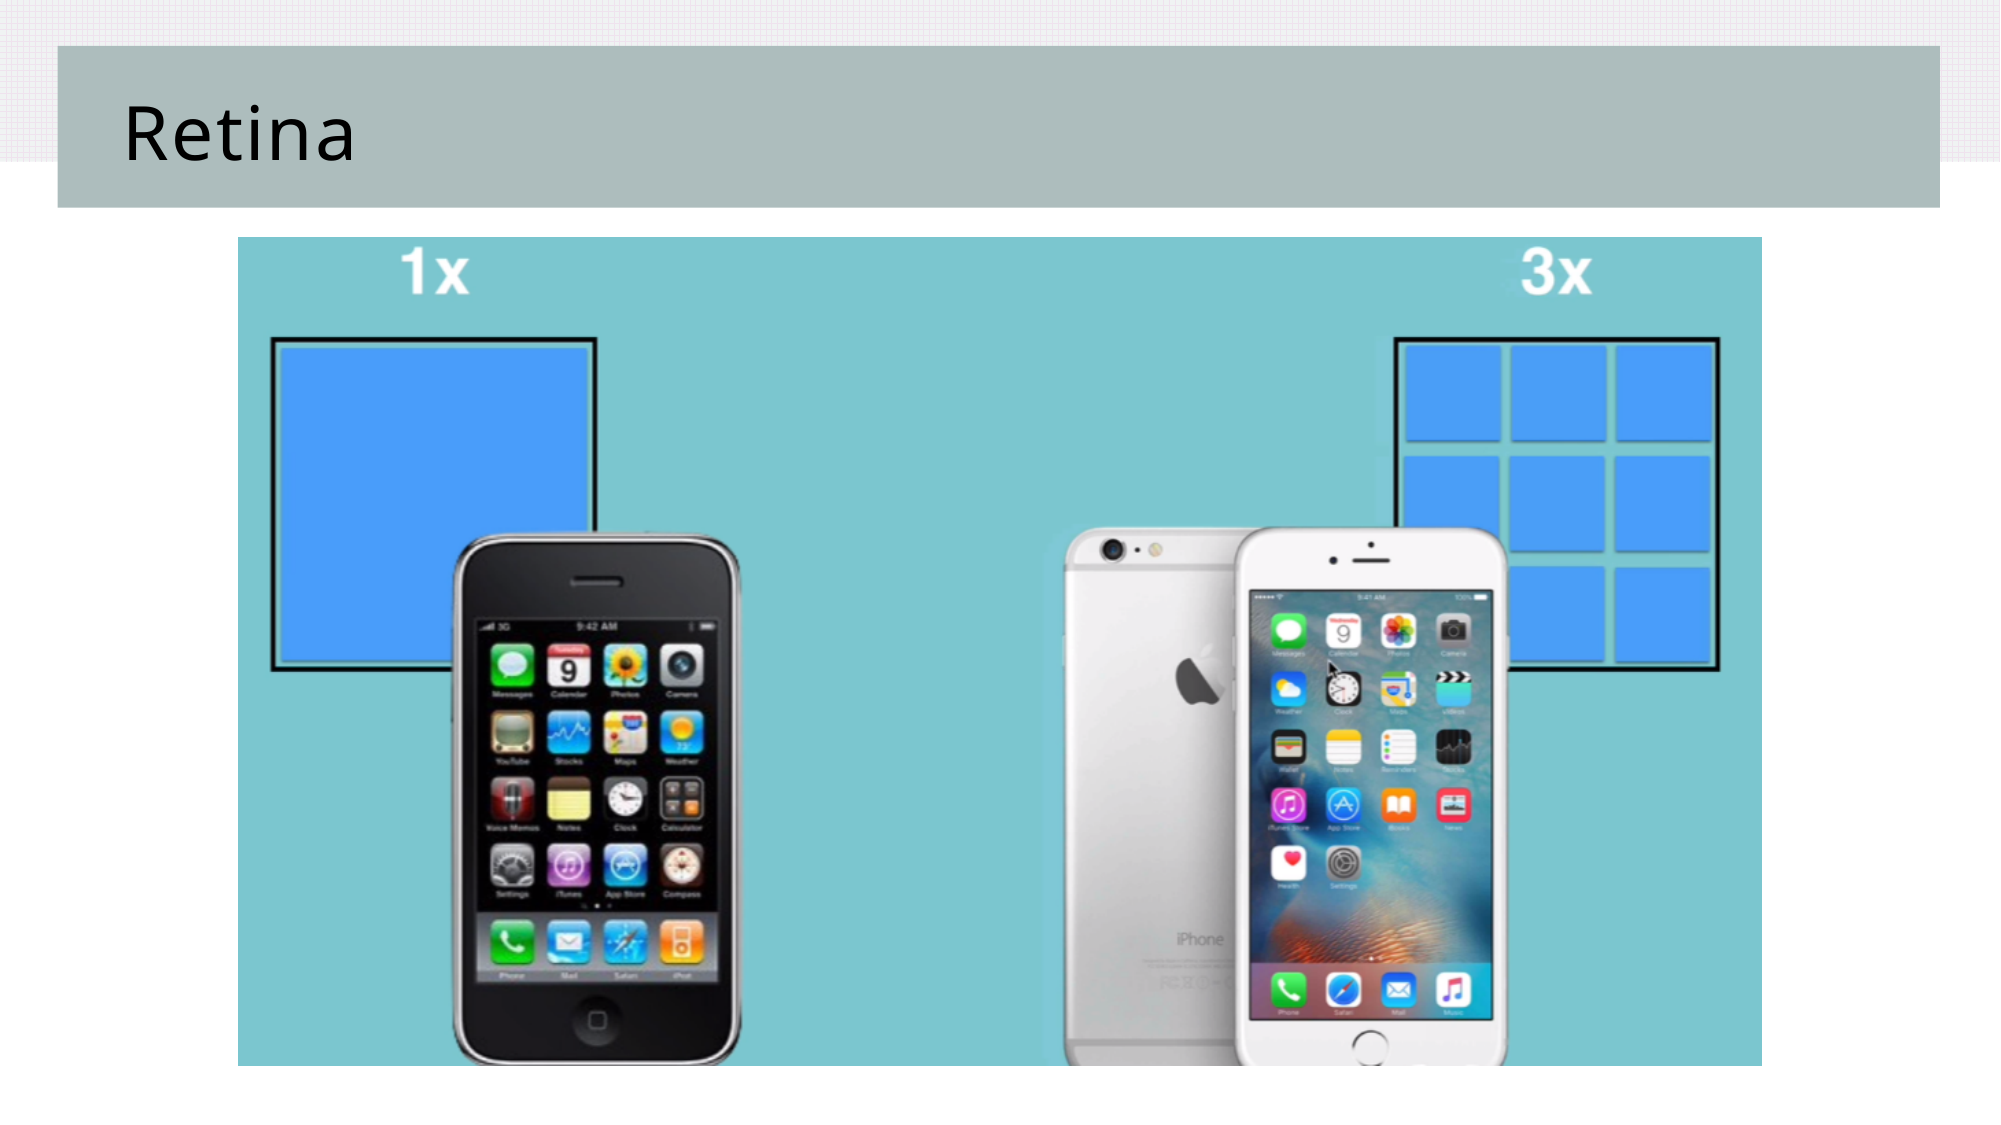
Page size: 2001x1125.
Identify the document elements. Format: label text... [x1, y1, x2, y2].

title Retina [104, 78, 1894, 192]
picture [238, 237, 1762, 1066]
